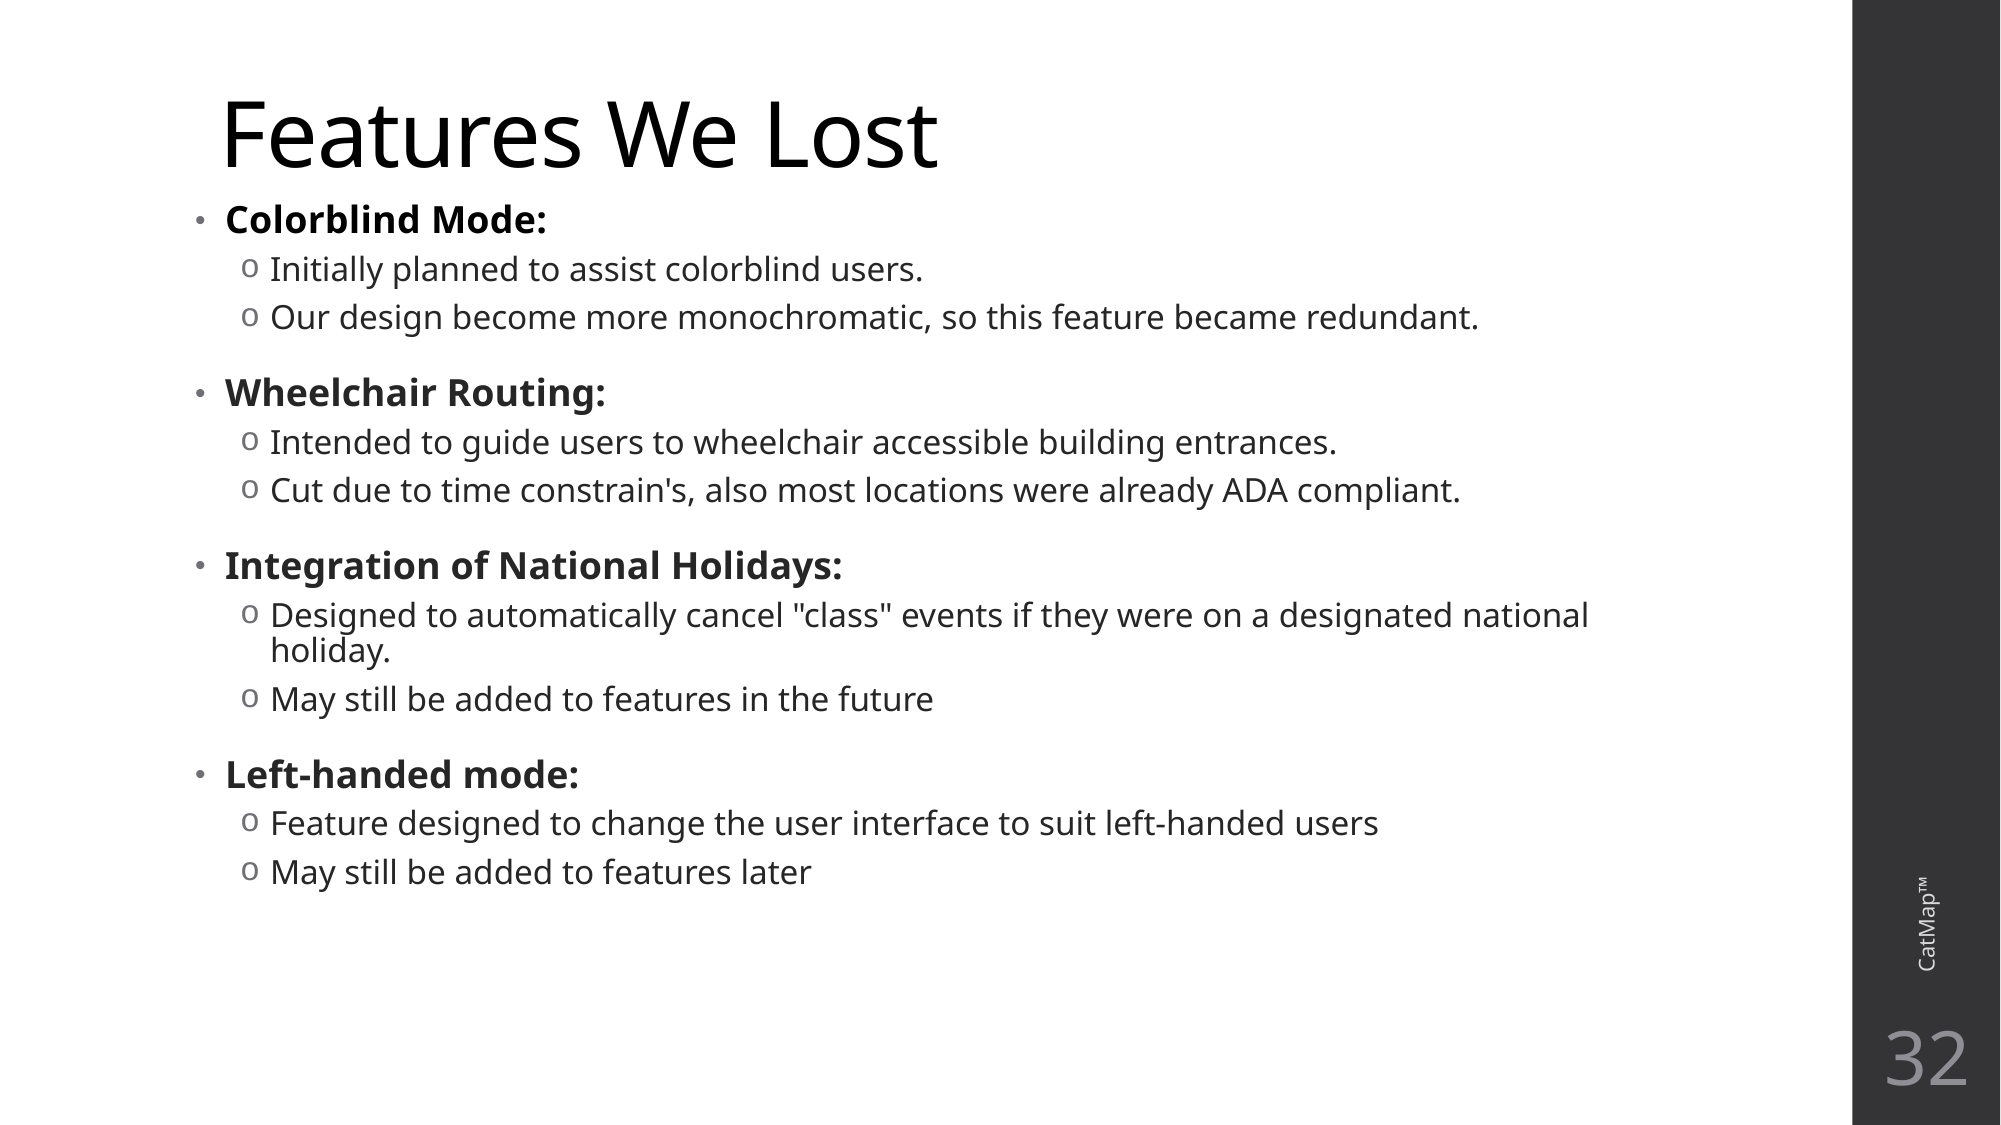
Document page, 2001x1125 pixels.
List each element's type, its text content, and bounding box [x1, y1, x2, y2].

footer CatMap™ [1897, 400, 1958, 988]
slide_number 32 [1852, 1012, 2000, 1110]
list Colorblind Mode: Initially planned to assist colorblind users. Our design become more monochromatic, so this feature became redundant. Wheelchair Routing: Intended to guide users to wheelchair accessible building entrances. Cut due to time constrain's, also most locations were already ADA compliant. Integration of National Holidays: Designed to automatically cancel "class" events if they were on a designated national holiday. May still be added to features in the future Left-handed mode: Feature designed to change the user interface to suit left-handed users May still be added to features later [180, 192, 1675, 1014]
title Features We Lost [205, 60, 1797, 195]
